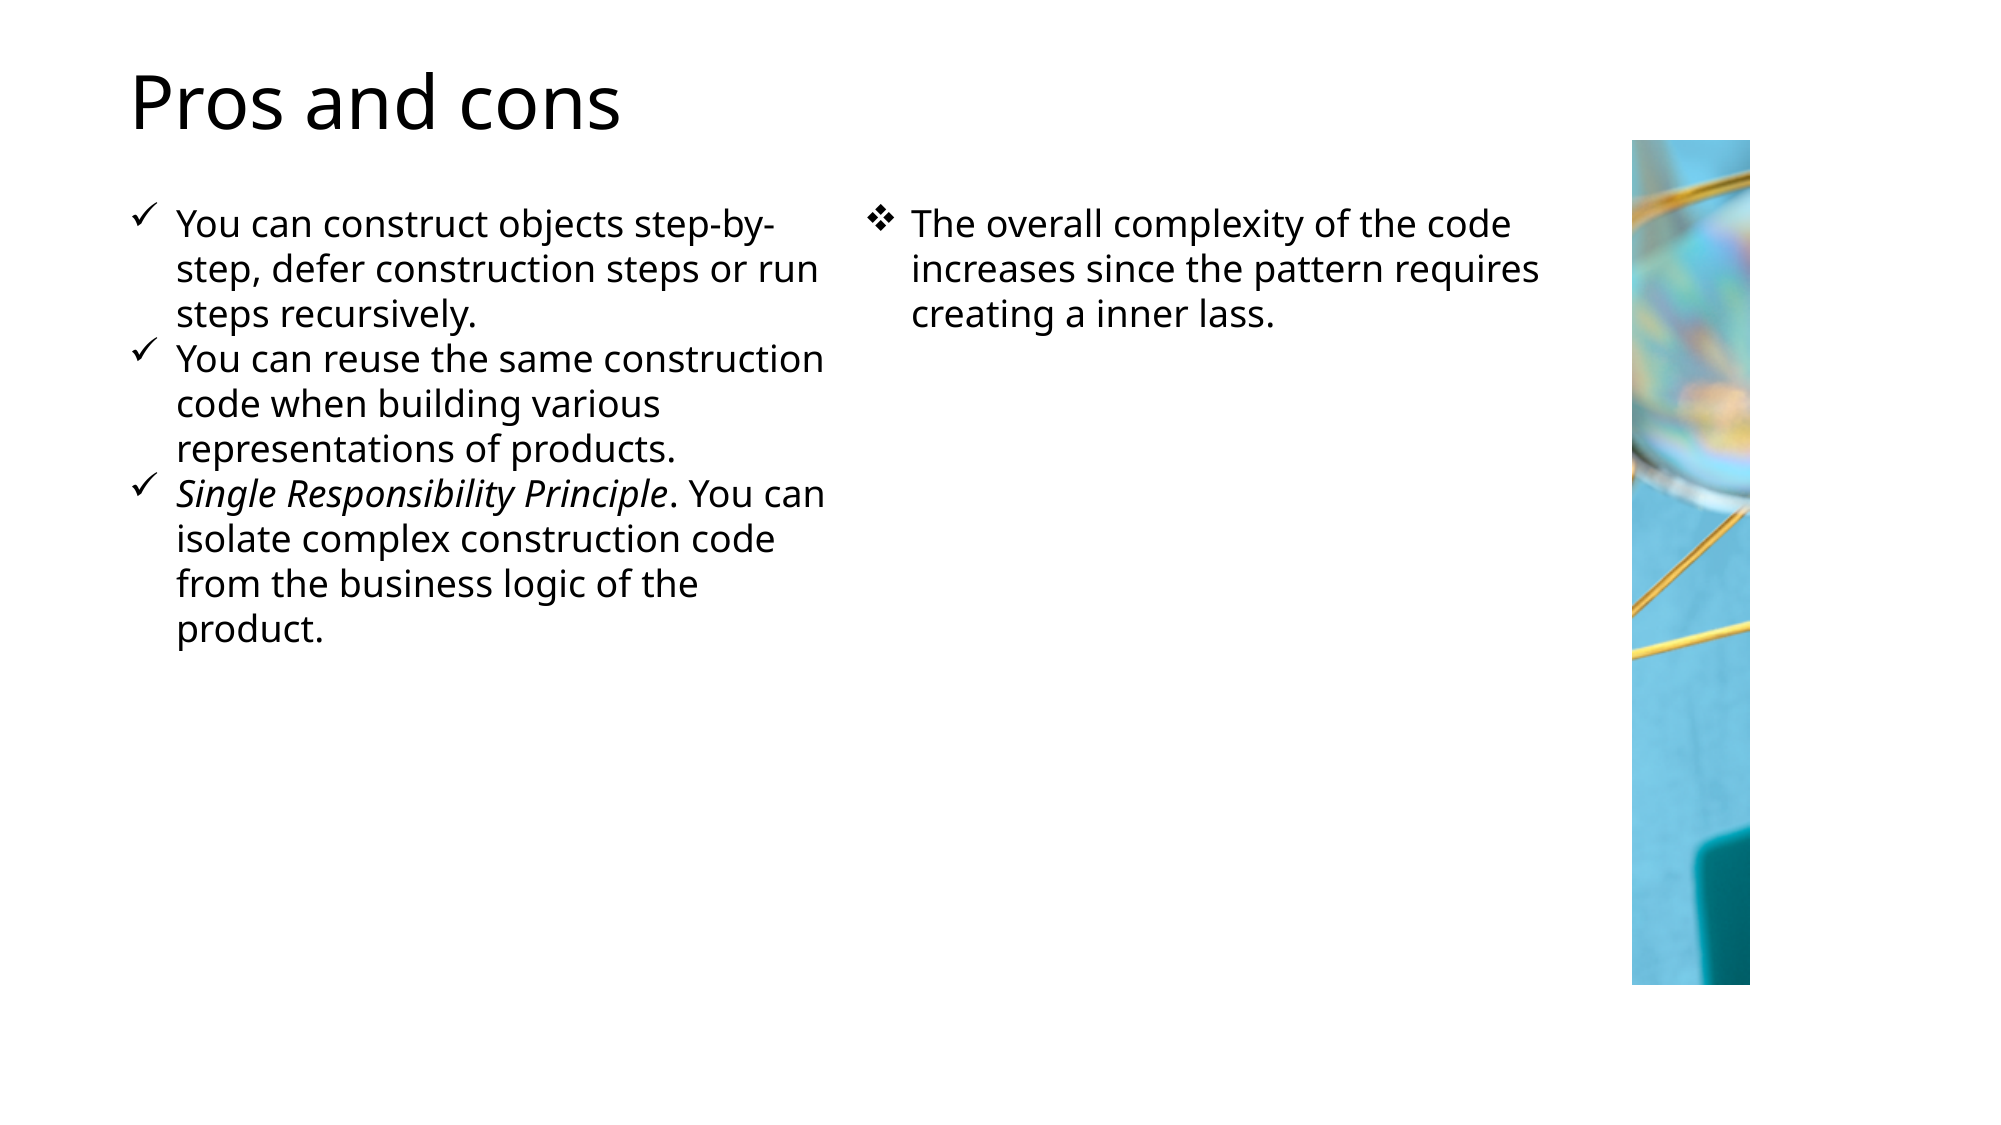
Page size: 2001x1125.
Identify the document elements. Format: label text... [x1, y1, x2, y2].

text_box Pros and cons [114, 57, 653, 141]
picture [1632, 140, 1750, 985]
text_box The overall complexity of the code increases since the pattern requires creating a inner lass. [849, 192, 1585, 343]
text_box You can construct objects step-by-step, defer construction steps or run steps recursively. You can reuse the same construction code when building various representations of products. Single Responsibility Principle. You can isolate complex construction code from the business logic of the product. [114, 192, 850, 658]
